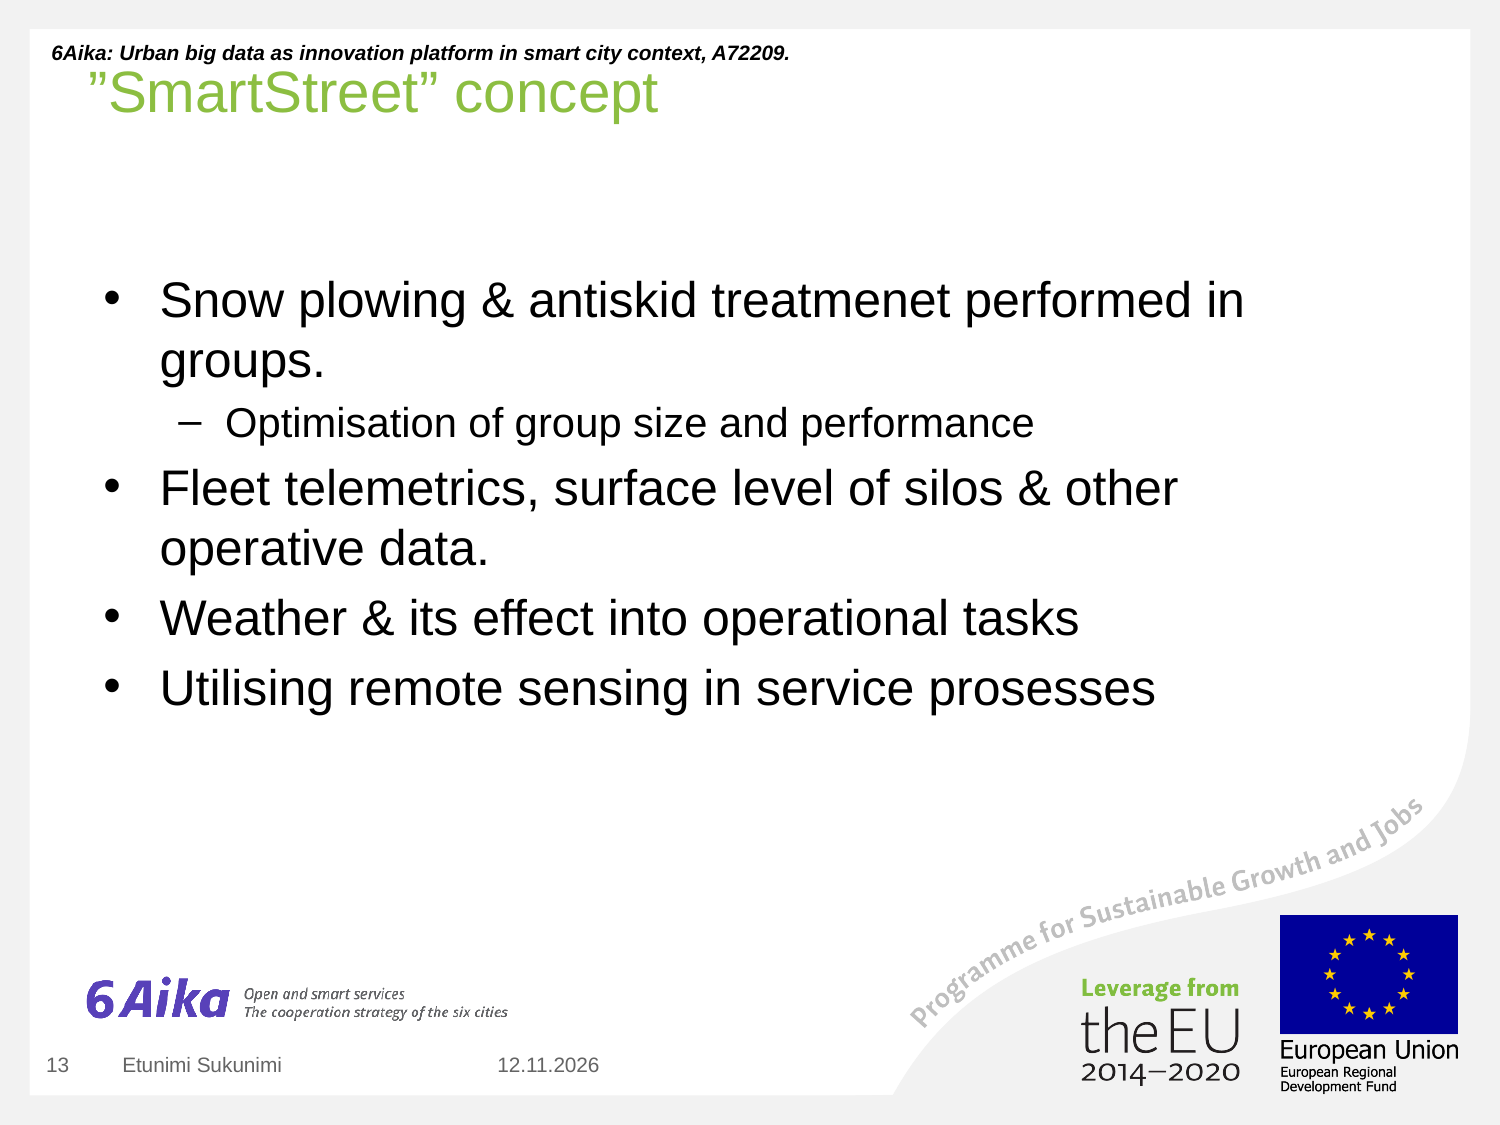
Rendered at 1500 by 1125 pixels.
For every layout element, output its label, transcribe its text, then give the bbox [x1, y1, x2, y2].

title ”SmartStreet” concept [88, 53, 1412, 127]
picture [0, 0, 1500, 1125]
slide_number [437, 1035, 615, 1094]
text_box 6Aika: Urban big data as innovation platform in smart city context, A72209. [30, 32, 1384, 97]
footer Etunimi Sukunimi [107, 1052, 433, 1094]
text_box Snow plowing & antiskid treatmenet performed in groups. Optimisation of group size and performance Fleet telemetrics, surface level of silos & other operative data. Weather & its effect into operational tasks Utilising remote sensing in service prosesses [88, 259, 1412, 939]
slide_number 13 [31, 1035, 102, 1094]
